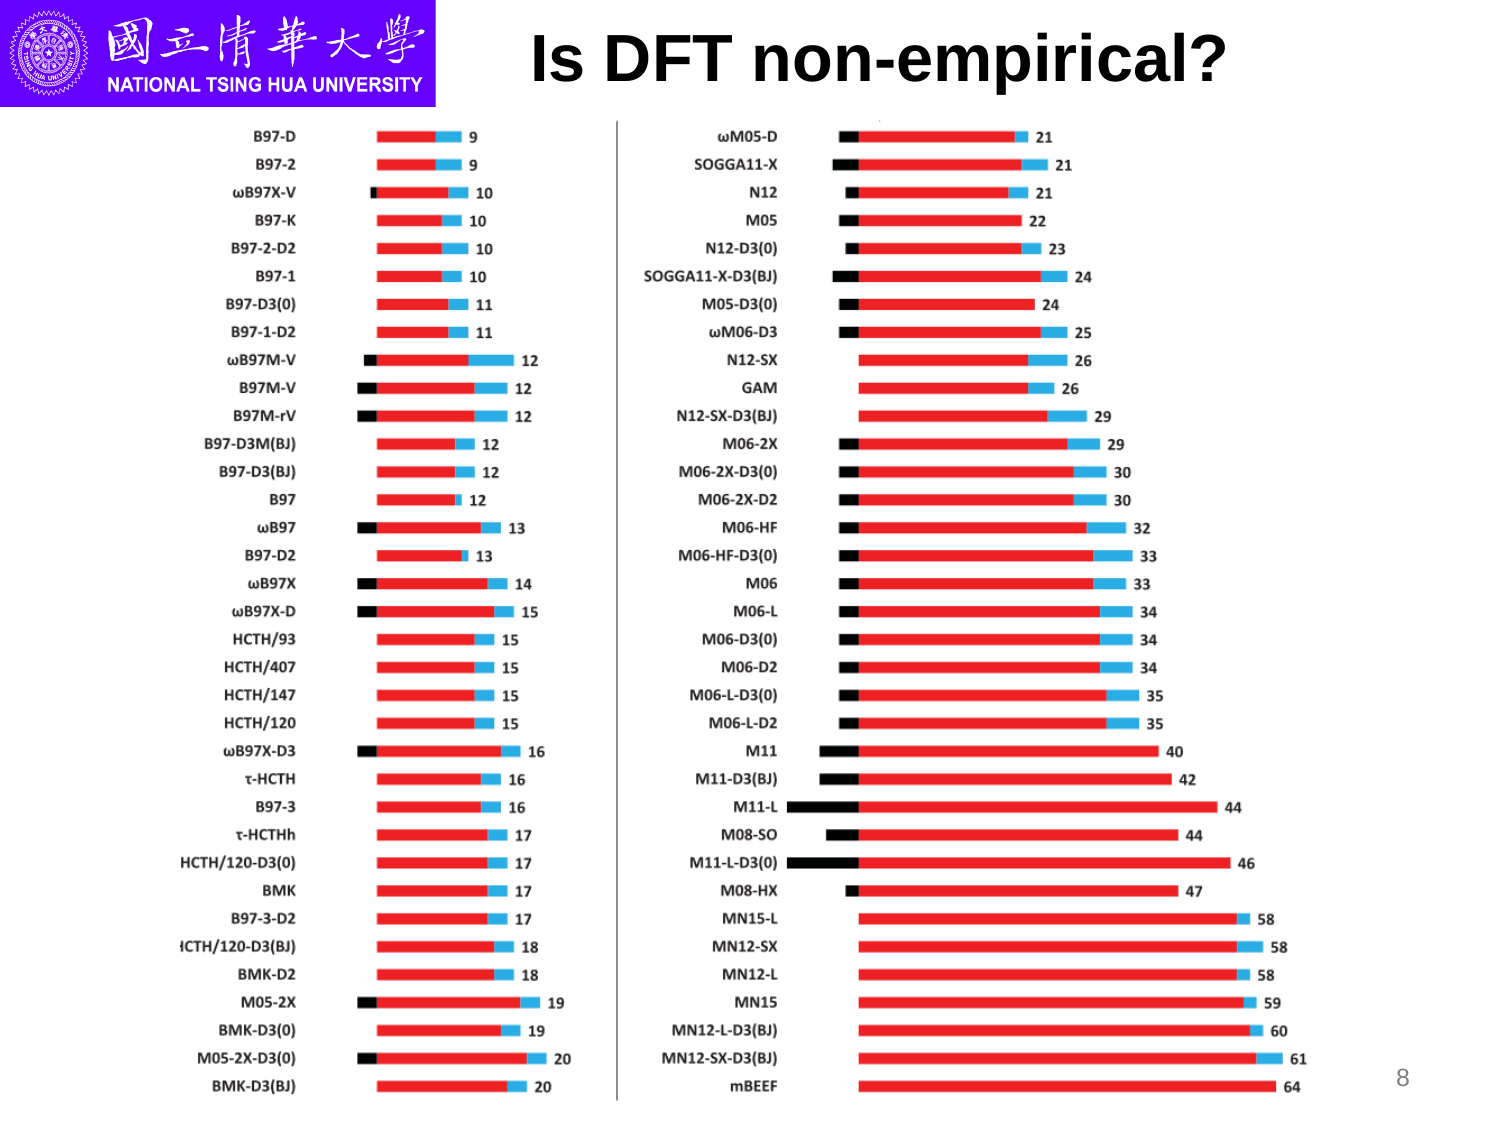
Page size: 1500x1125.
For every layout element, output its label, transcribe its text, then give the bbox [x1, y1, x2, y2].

picture [179, 116, 1321, 1103]
picture [0, 0, 436, 107]
slide_number 8 [1323, 1050, 1425, 1103]
title Is DFT non-empirical? [515, 0, 1425, 107]
